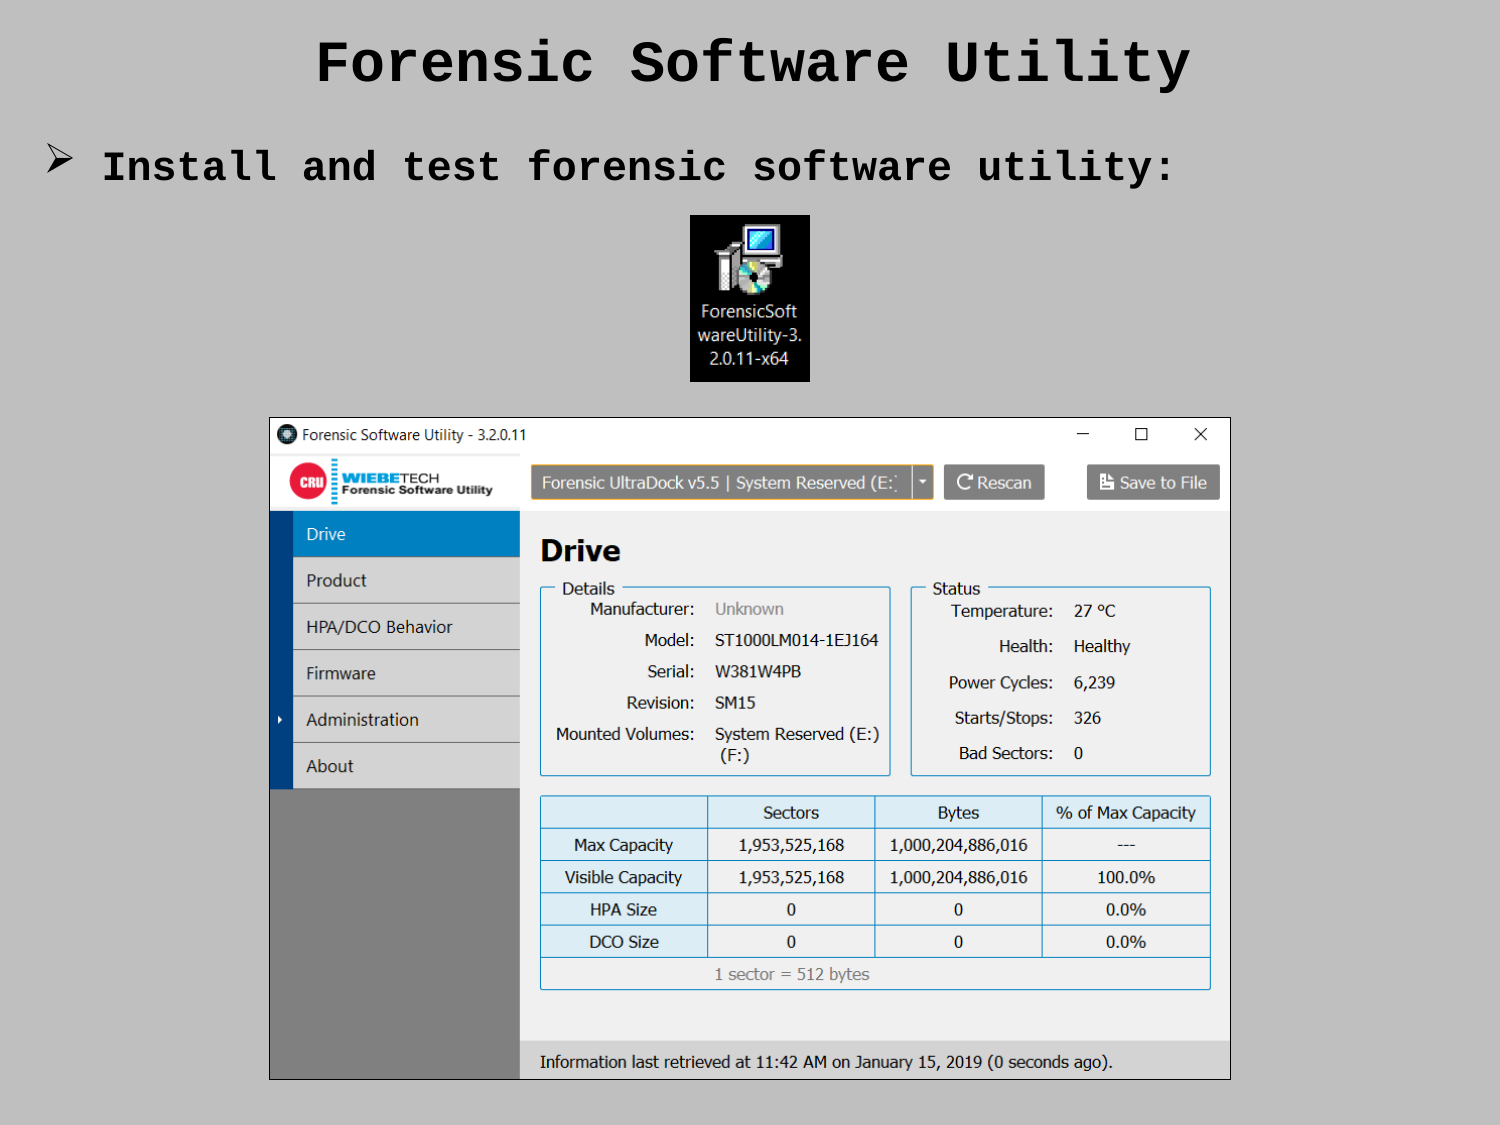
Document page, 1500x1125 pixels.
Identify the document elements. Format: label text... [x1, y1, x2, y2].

picture [689, 215, 811, 382]
picture [268, 417, 1232, 1080]
text_box Install and test forensic software utility: [28, 131, 1478, 203]
text_box Forensic Software Utility [85, 9, 1421, 106]
